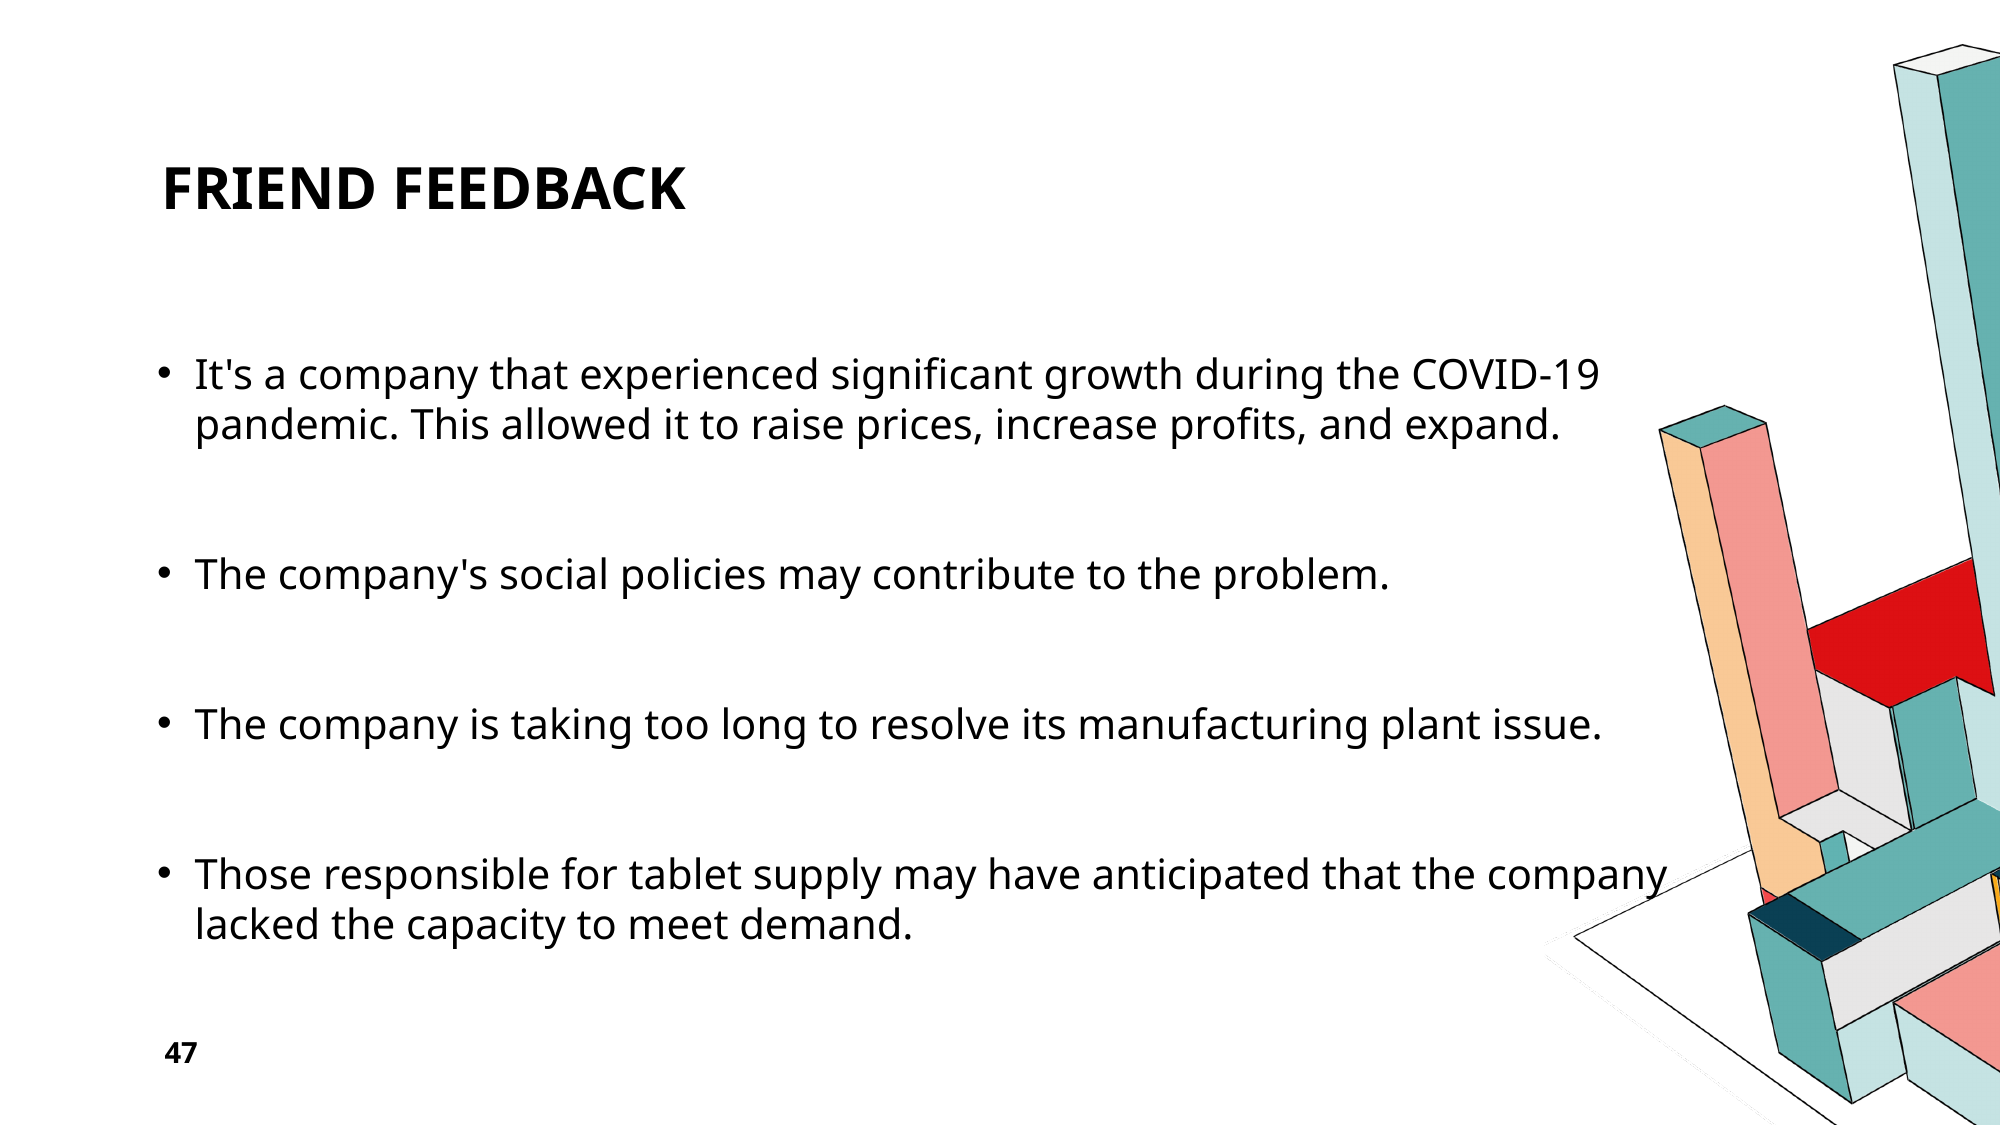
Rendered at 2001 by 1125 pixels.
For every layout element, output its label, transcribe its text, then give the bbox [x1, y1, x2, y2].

list It's a company that experienced significant growth during the COVID-19 pandemic. This allowed it to raise prices, increase profits, and expand. The company's social policies may contribute to the problem. The company is taking too long to resolve its manufacturing plant issue. Those responsible for tablet supply may have anticipated that the company lacked the capacity to meet demand. [142, 339, 1781, 1025]
slide_number 47 [149, 1024, 588, 1085]
title Friend feedback [146, 11, 1508, 230]
picture [1544, 43, 2000, 1125]
